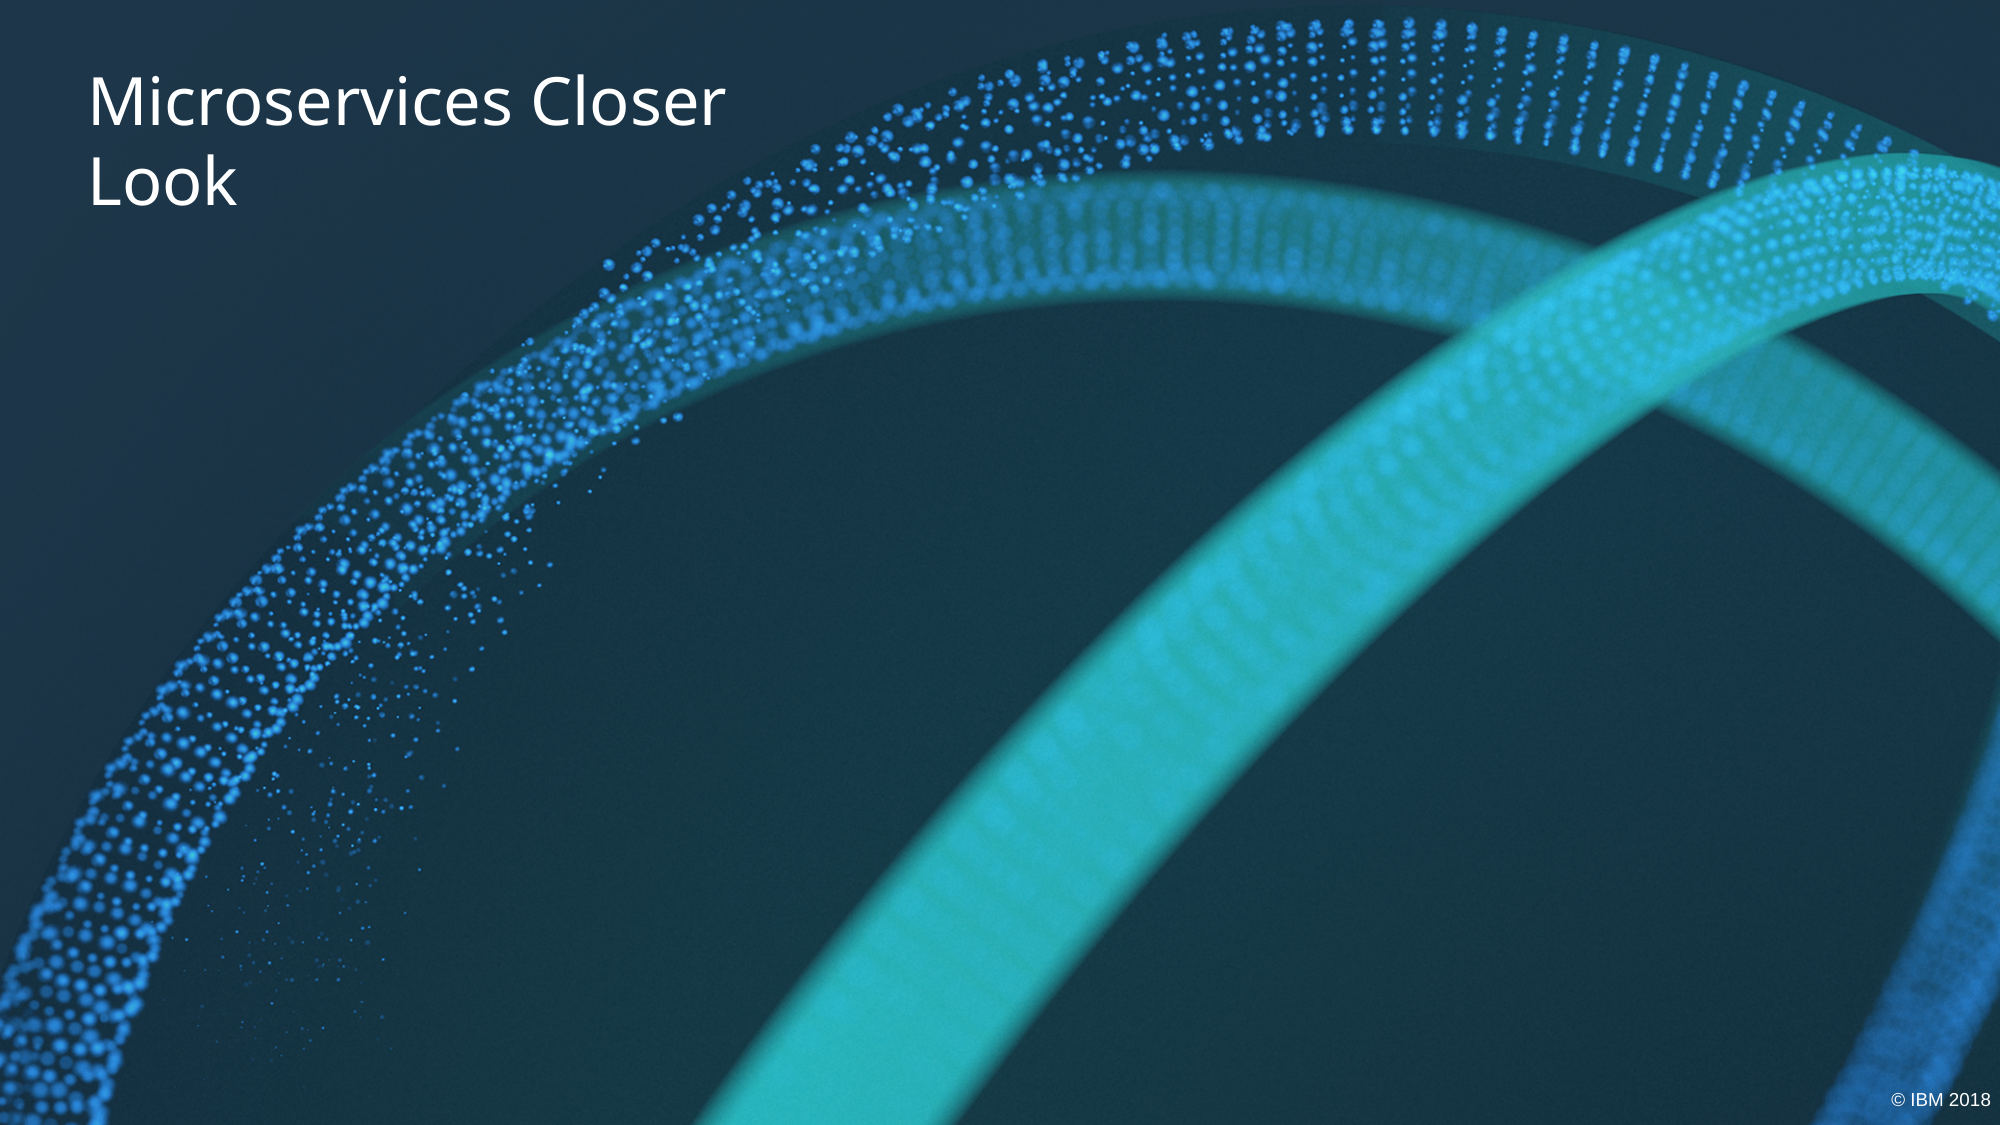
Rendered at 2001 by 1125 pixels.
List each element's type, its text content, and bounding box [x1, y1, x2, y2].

picture [0, 0, 2000, 1125]
title Microservices Closer Look [86, 59, 744, 547]
